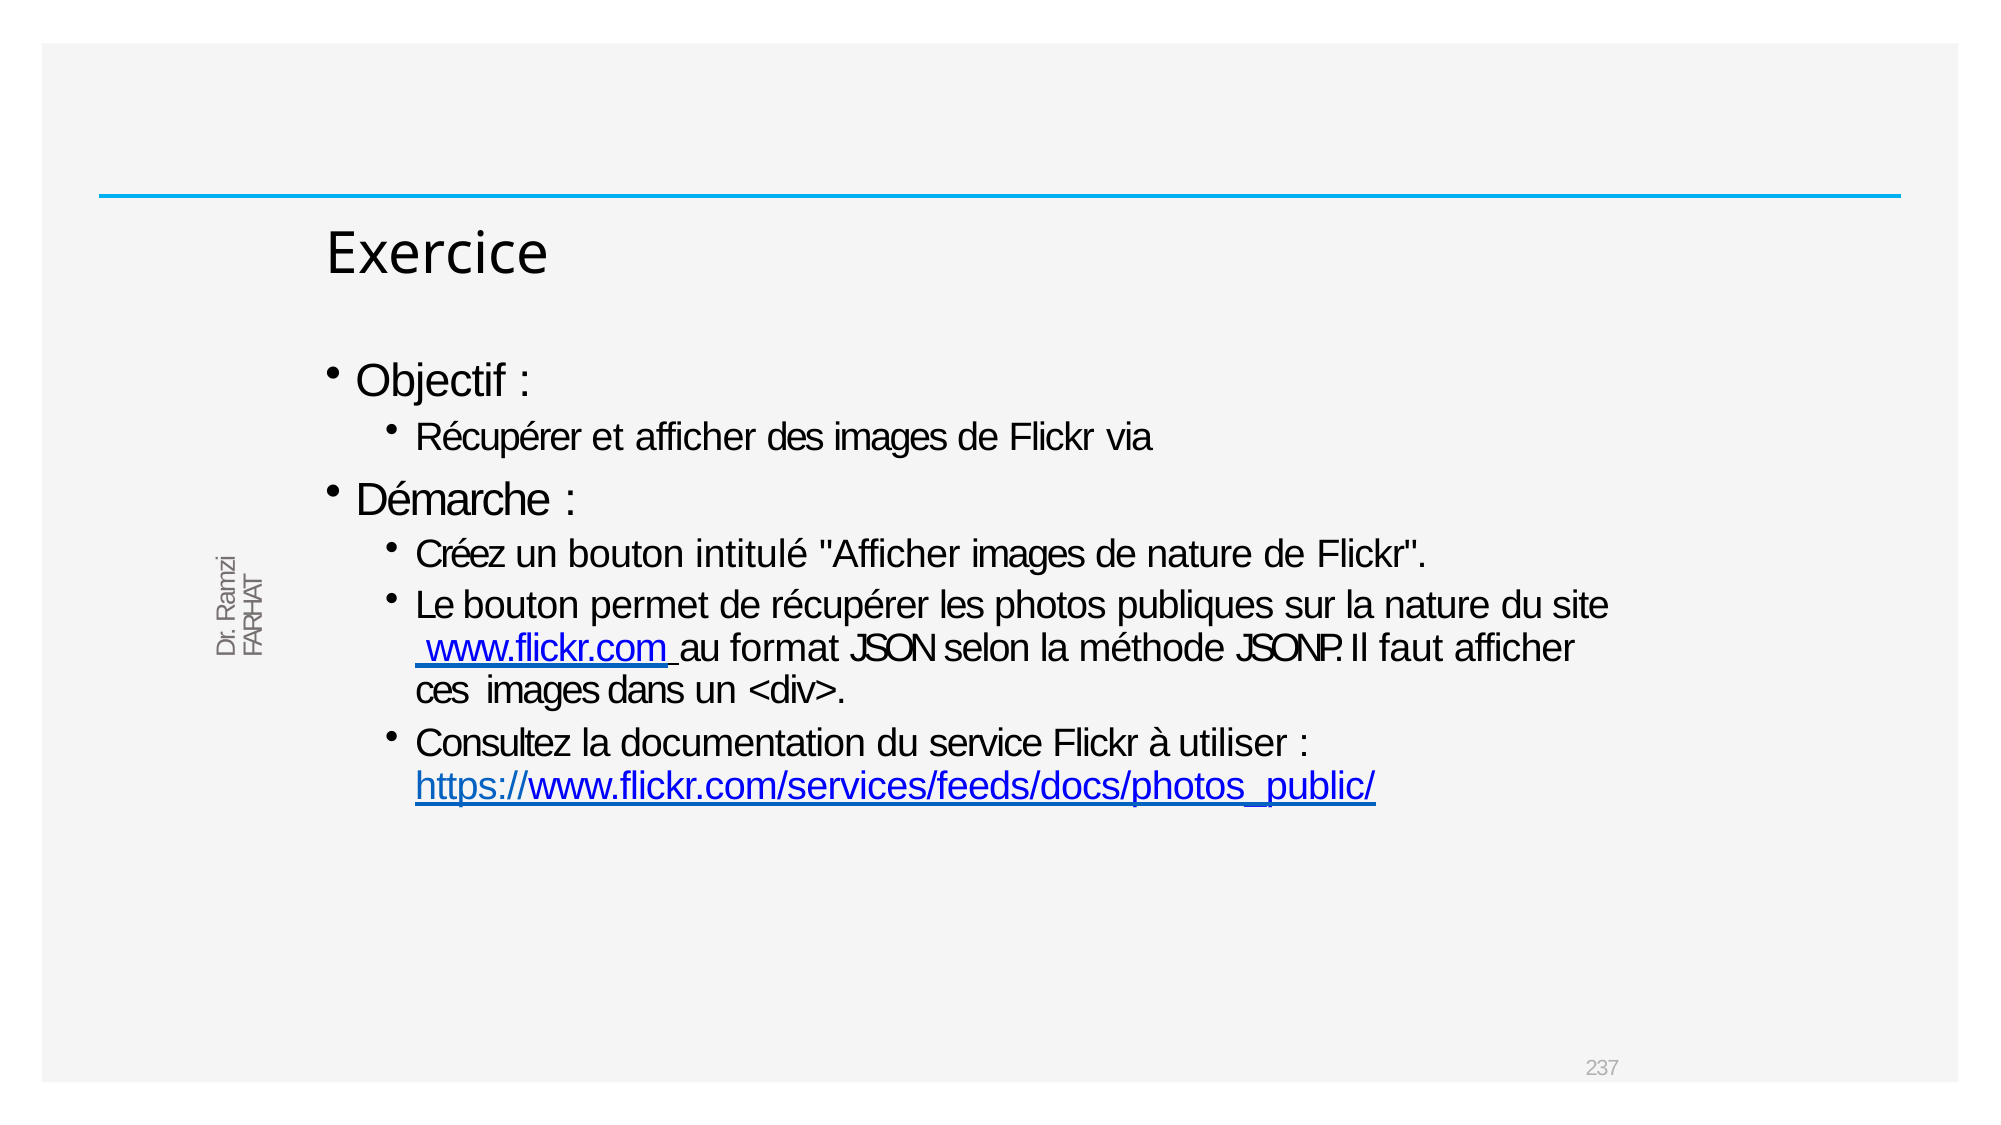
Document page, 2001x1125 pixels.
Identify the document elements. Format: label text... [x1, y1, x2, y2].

title Exercice [323, 95, 567, 286]
text_box Dr. Ramzi FARHAT [213, 465, 241, 660]
text_box Objectif : Récupérer et afficher des images de Flickr via Démarche : Créez un bouton intitulé "Afficher images de nature de Flickr". Le bouton permet de récupérer les photos publiques sur la nature du site www.flickr.com au format JSON selon la méthode JSONP. Il faut afficher ces images dans un <div>. Consultez la documentation du service Flickr à utiliser : https://www.flickr.com/services/feeds/docs/photos_public/ [323, 343, 1624, 808]
slide_number 237 [1579, 742, 1627, 1125]
